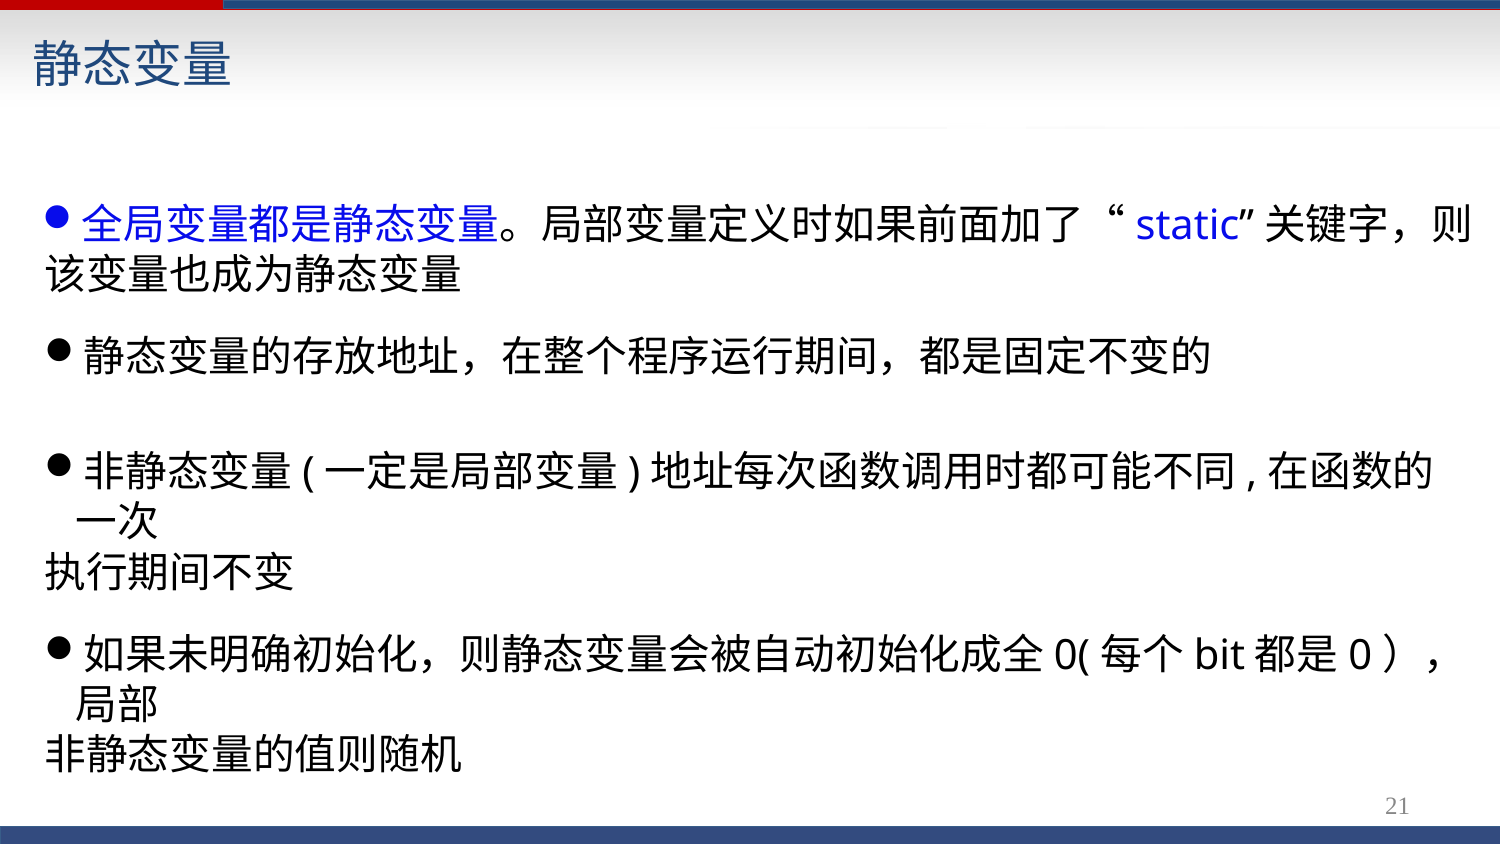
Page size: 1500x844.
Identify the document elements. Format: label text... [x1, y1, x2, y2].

slide_number 19 [1378, 789, 1417, 844]
text_box 全局变量都是静态变量。局部变量定义时如果前面加了“static”关键字，则 该变量也成为静态变量 静态变量的存放地址，在整个程序运行期间，都是固定不变的 非静态变量(一定是局部变量)地址每次函数调用时都可能不同,在函数的一次 执行期间不变 如果未明确初始化，则静态变量会被自动初始化成全0(每个bit都是0），局部 非静态变量的值则随机 [42, 195, 1487, 778]
picture [0, 10, 1500, 129]
title 静态变量 [30, 30, 235, 174]
